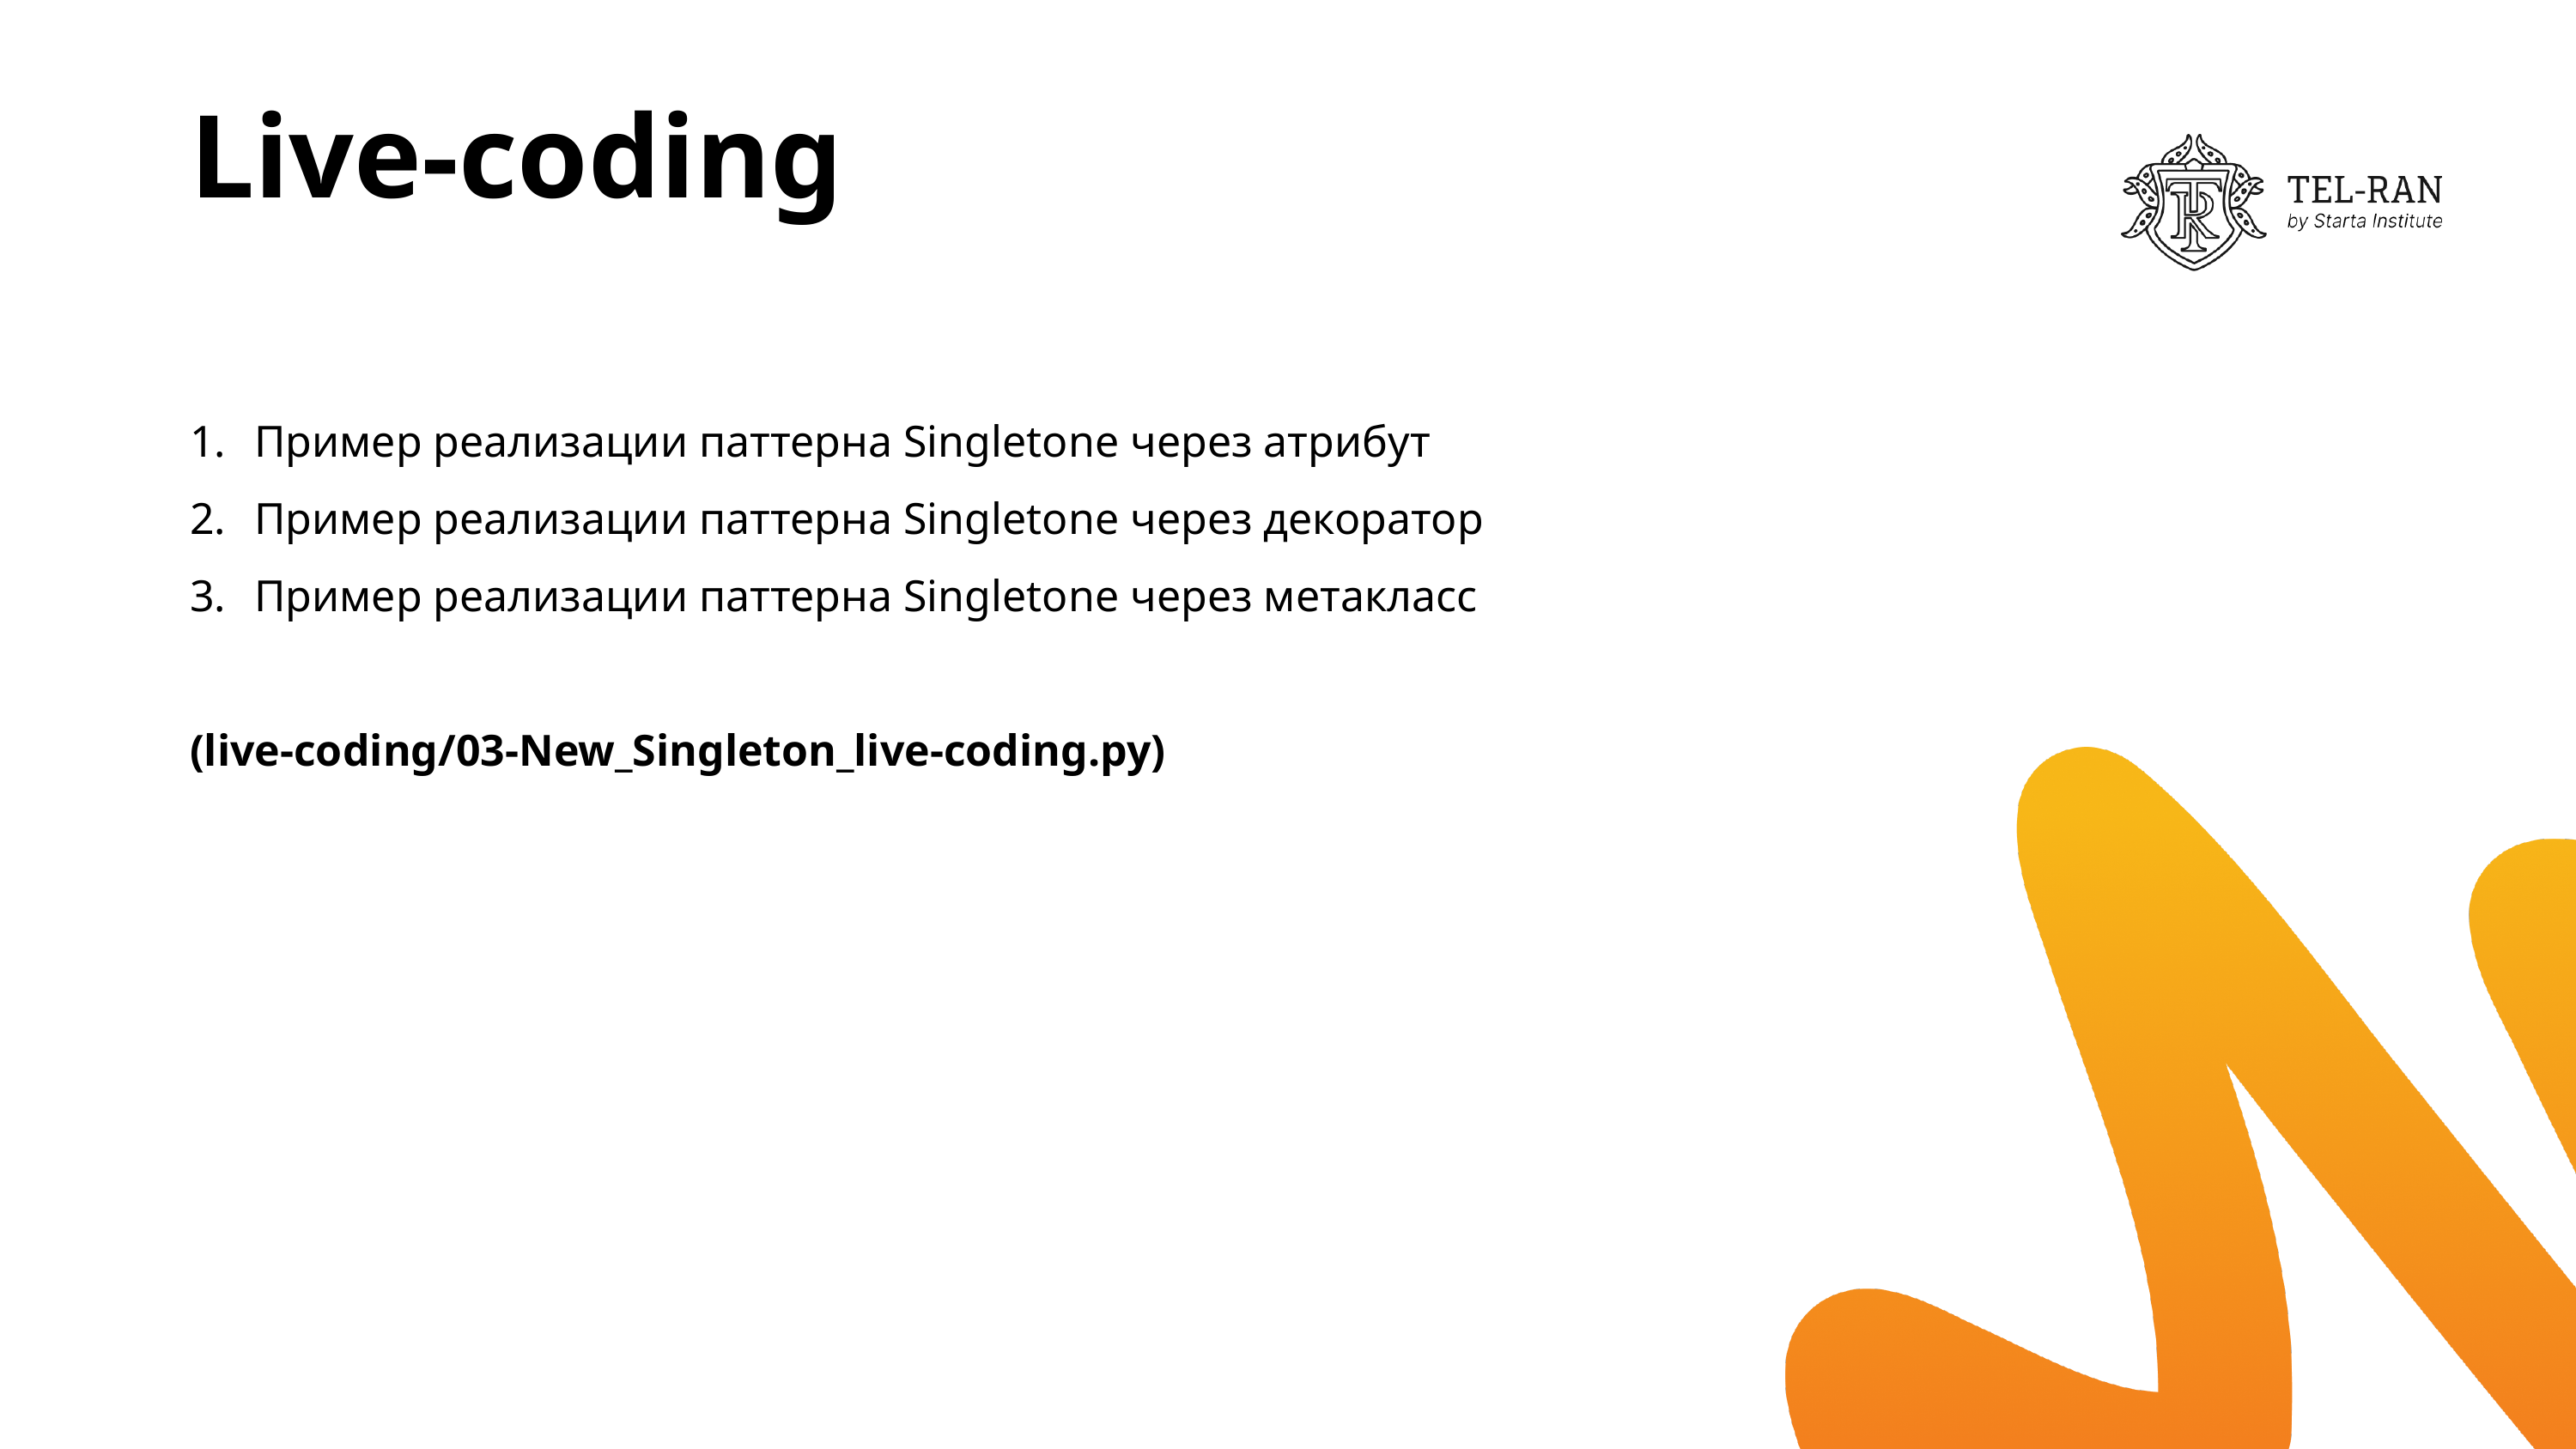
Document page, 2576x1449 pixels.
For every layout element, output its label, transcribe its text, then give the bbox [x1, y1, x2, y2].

text_box Пример реализации паттерна Singletone через атрибут Пример реализации паттерна Singletone через декоратор Пример реализации паттерна Singletone через метакласс (live-coding/03-New_Singleton_live-coding.py) [177, 382, 2006, 781]
title Live-coding [177, 76, 2107, 358]
picture [2121, 134, 2442, 271]
picture [1620, 747, 2576, 1449]
